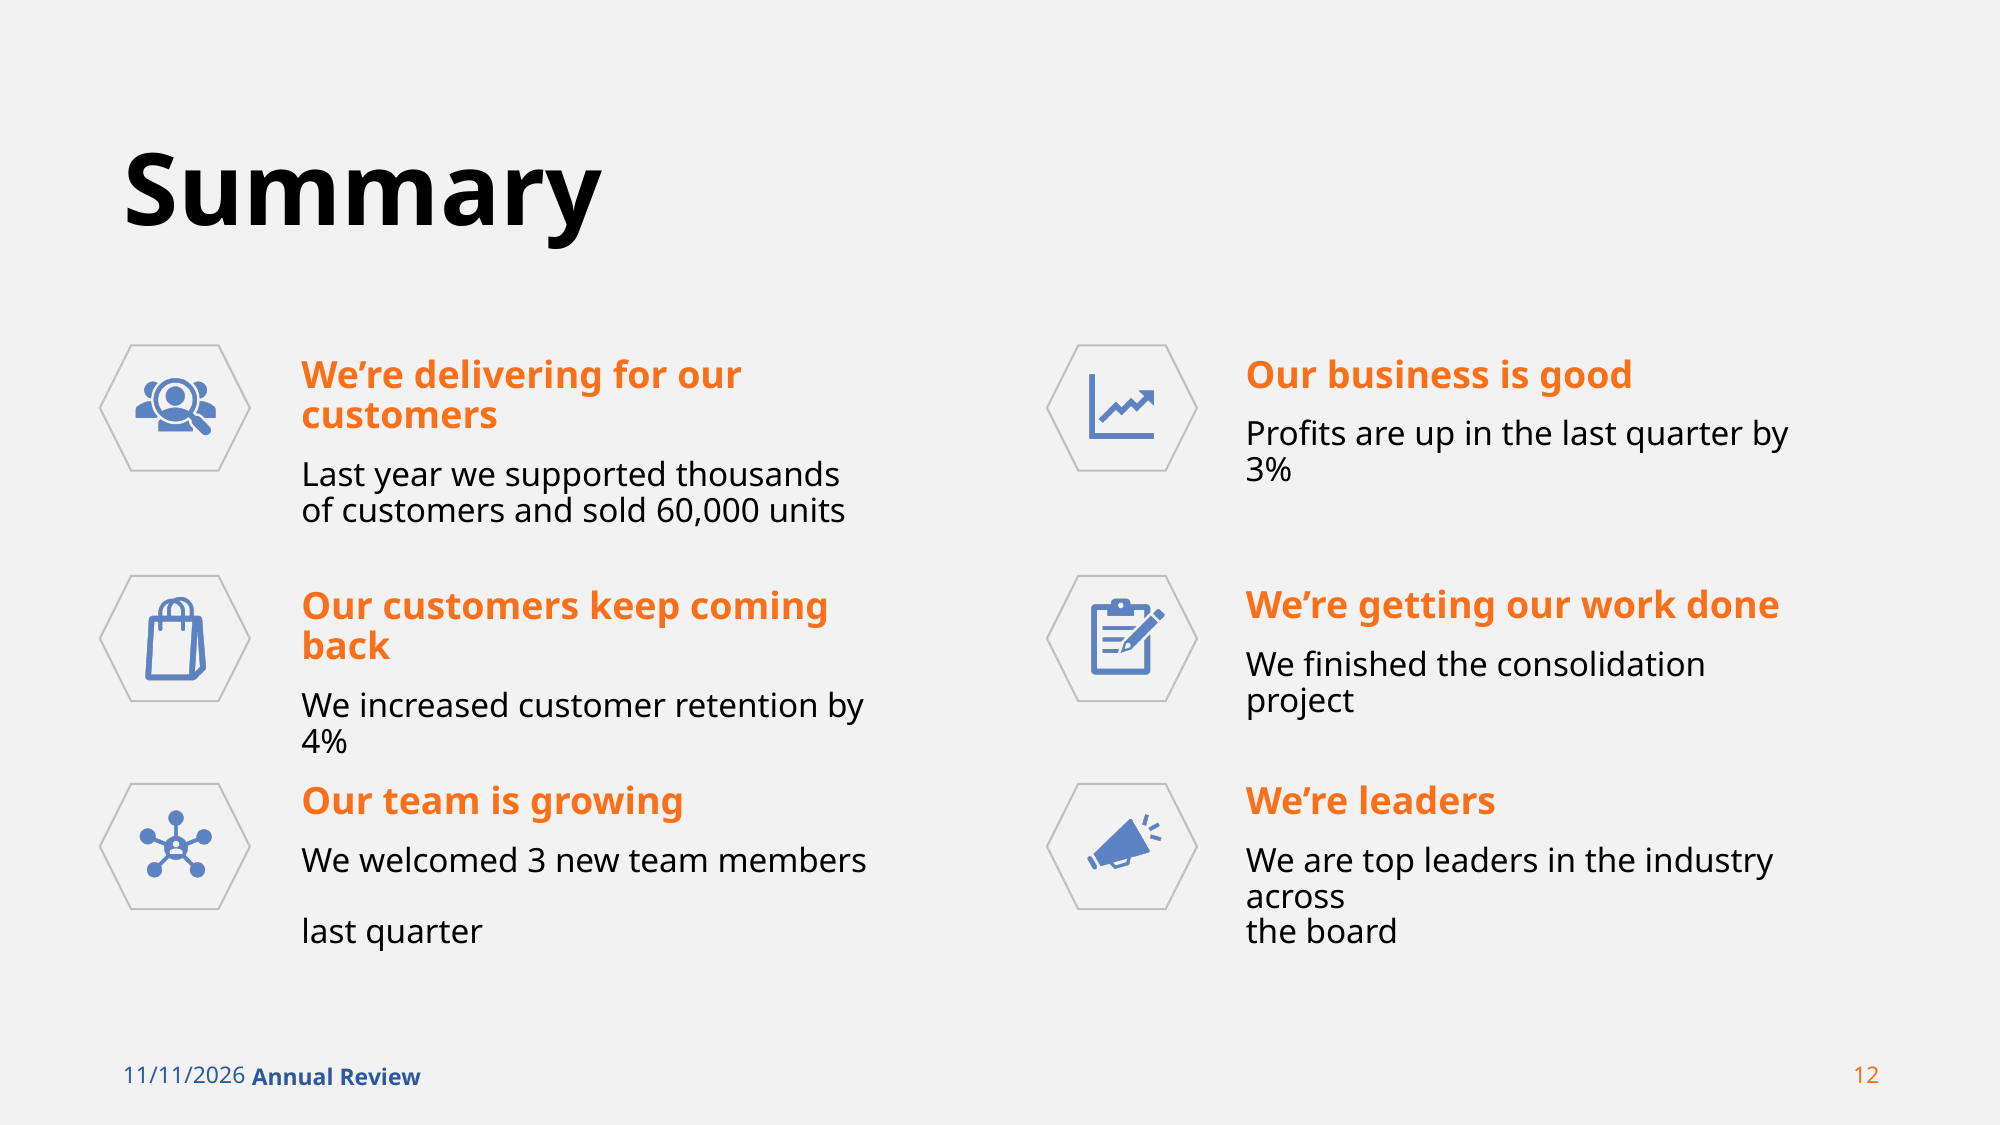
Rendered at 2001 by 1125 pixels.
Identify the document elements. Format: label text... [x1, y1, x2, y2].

text_box [1045, 344, 1199, 472]
text_box [98, 344, 252, 472]
text_box Our business is good Profits are up in the last quarter by 3% [1230, 348, 1831, 497]
text_box We’re getting our work done We finished the consolidation project [1231, 579, 1832, 728]
title Summary [108, 132, 1863, 269]
text_box [98, 574, 252, 703]
picture [130, 361, 221, 452]
text_box [98, 782, 252, 911]
text_box Our customers keep coming back We increased customer retention by 4% [286, 579, 887, 768]
text_box Our team is growing We welcomed 3 new team members last quarter [286, 774, 887, 959]
picture [1078, 591, 1169, 682]
picture [130, 593, 221, 684]
picture [1076, 361, 1167, 452]
picture [1078, 797, 1169, 888]
text_box [1045, 574, 1199, 703]
text_box We’re delivering for our customers Last year we supported thousands of customers and sold 60,000 units [286, 348, 887, 537]
picture [130, 799, 221, 890]
text_box [1045, 782, 1199, 911]
text_box We’re leaders We are top leaders in the industry across the board [1231, 774, 1832, 959]
